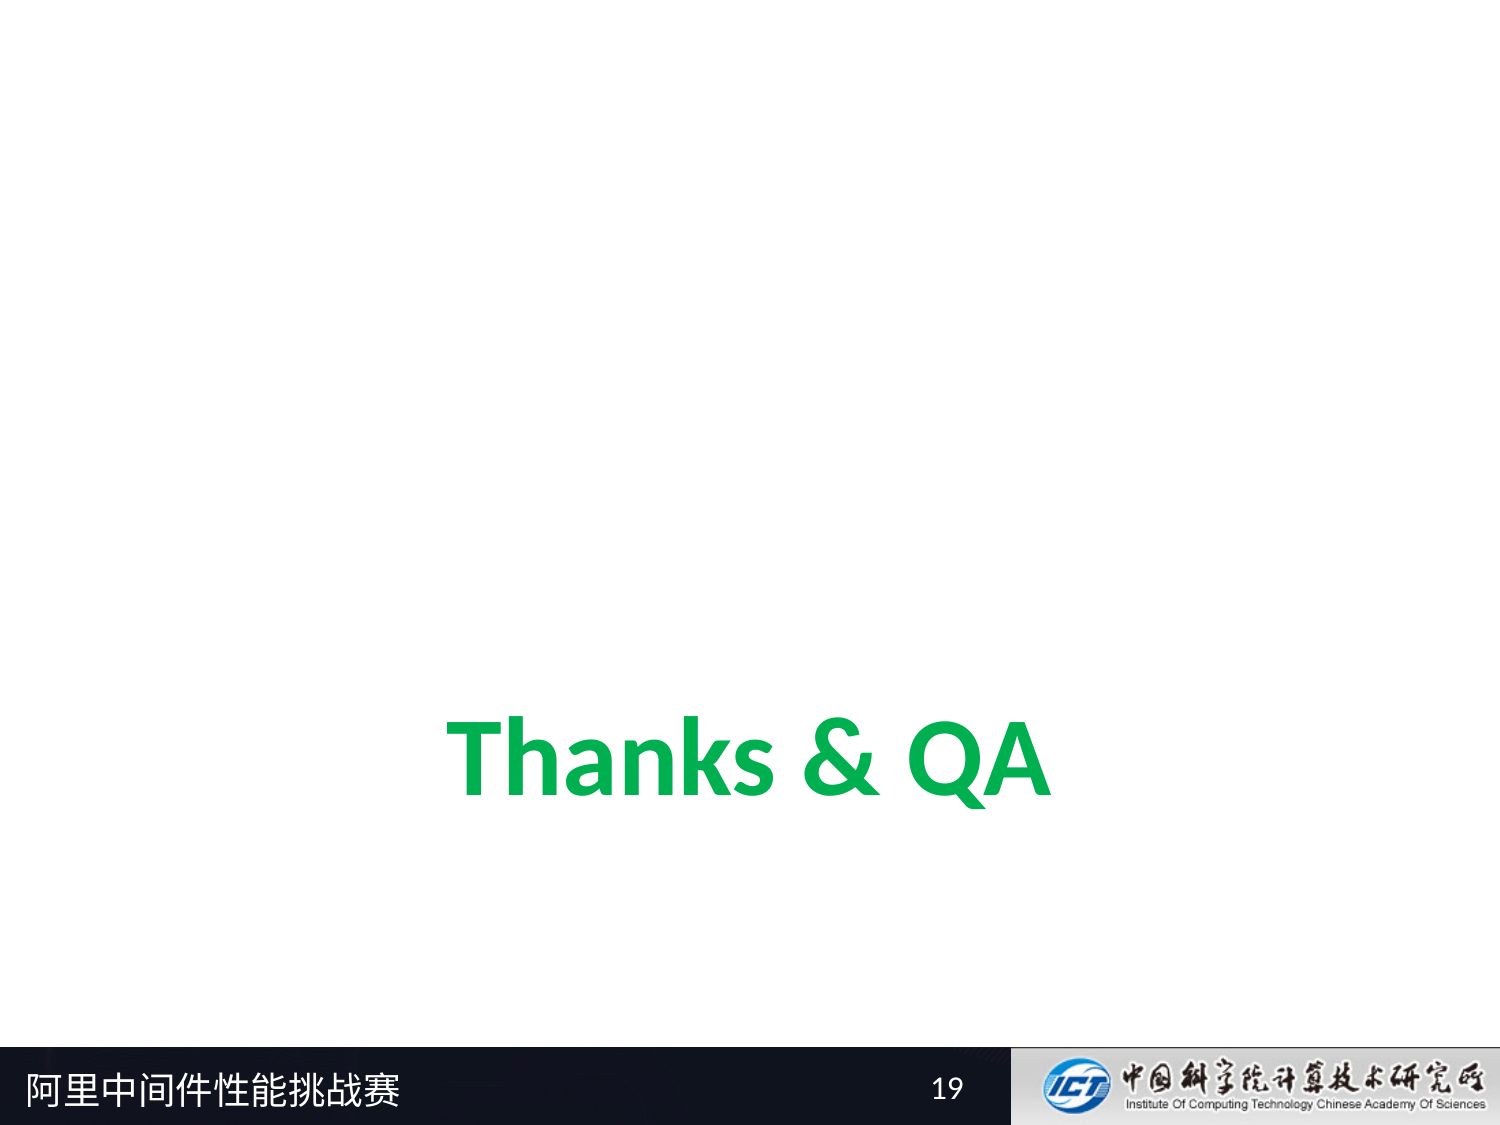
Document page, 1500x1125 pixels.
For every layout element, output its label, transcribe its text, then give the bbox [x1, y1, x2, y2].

picture [0, 1047, 1500, 1125]
subtitle Thanks & QA [62, 221, 1438, 965]
